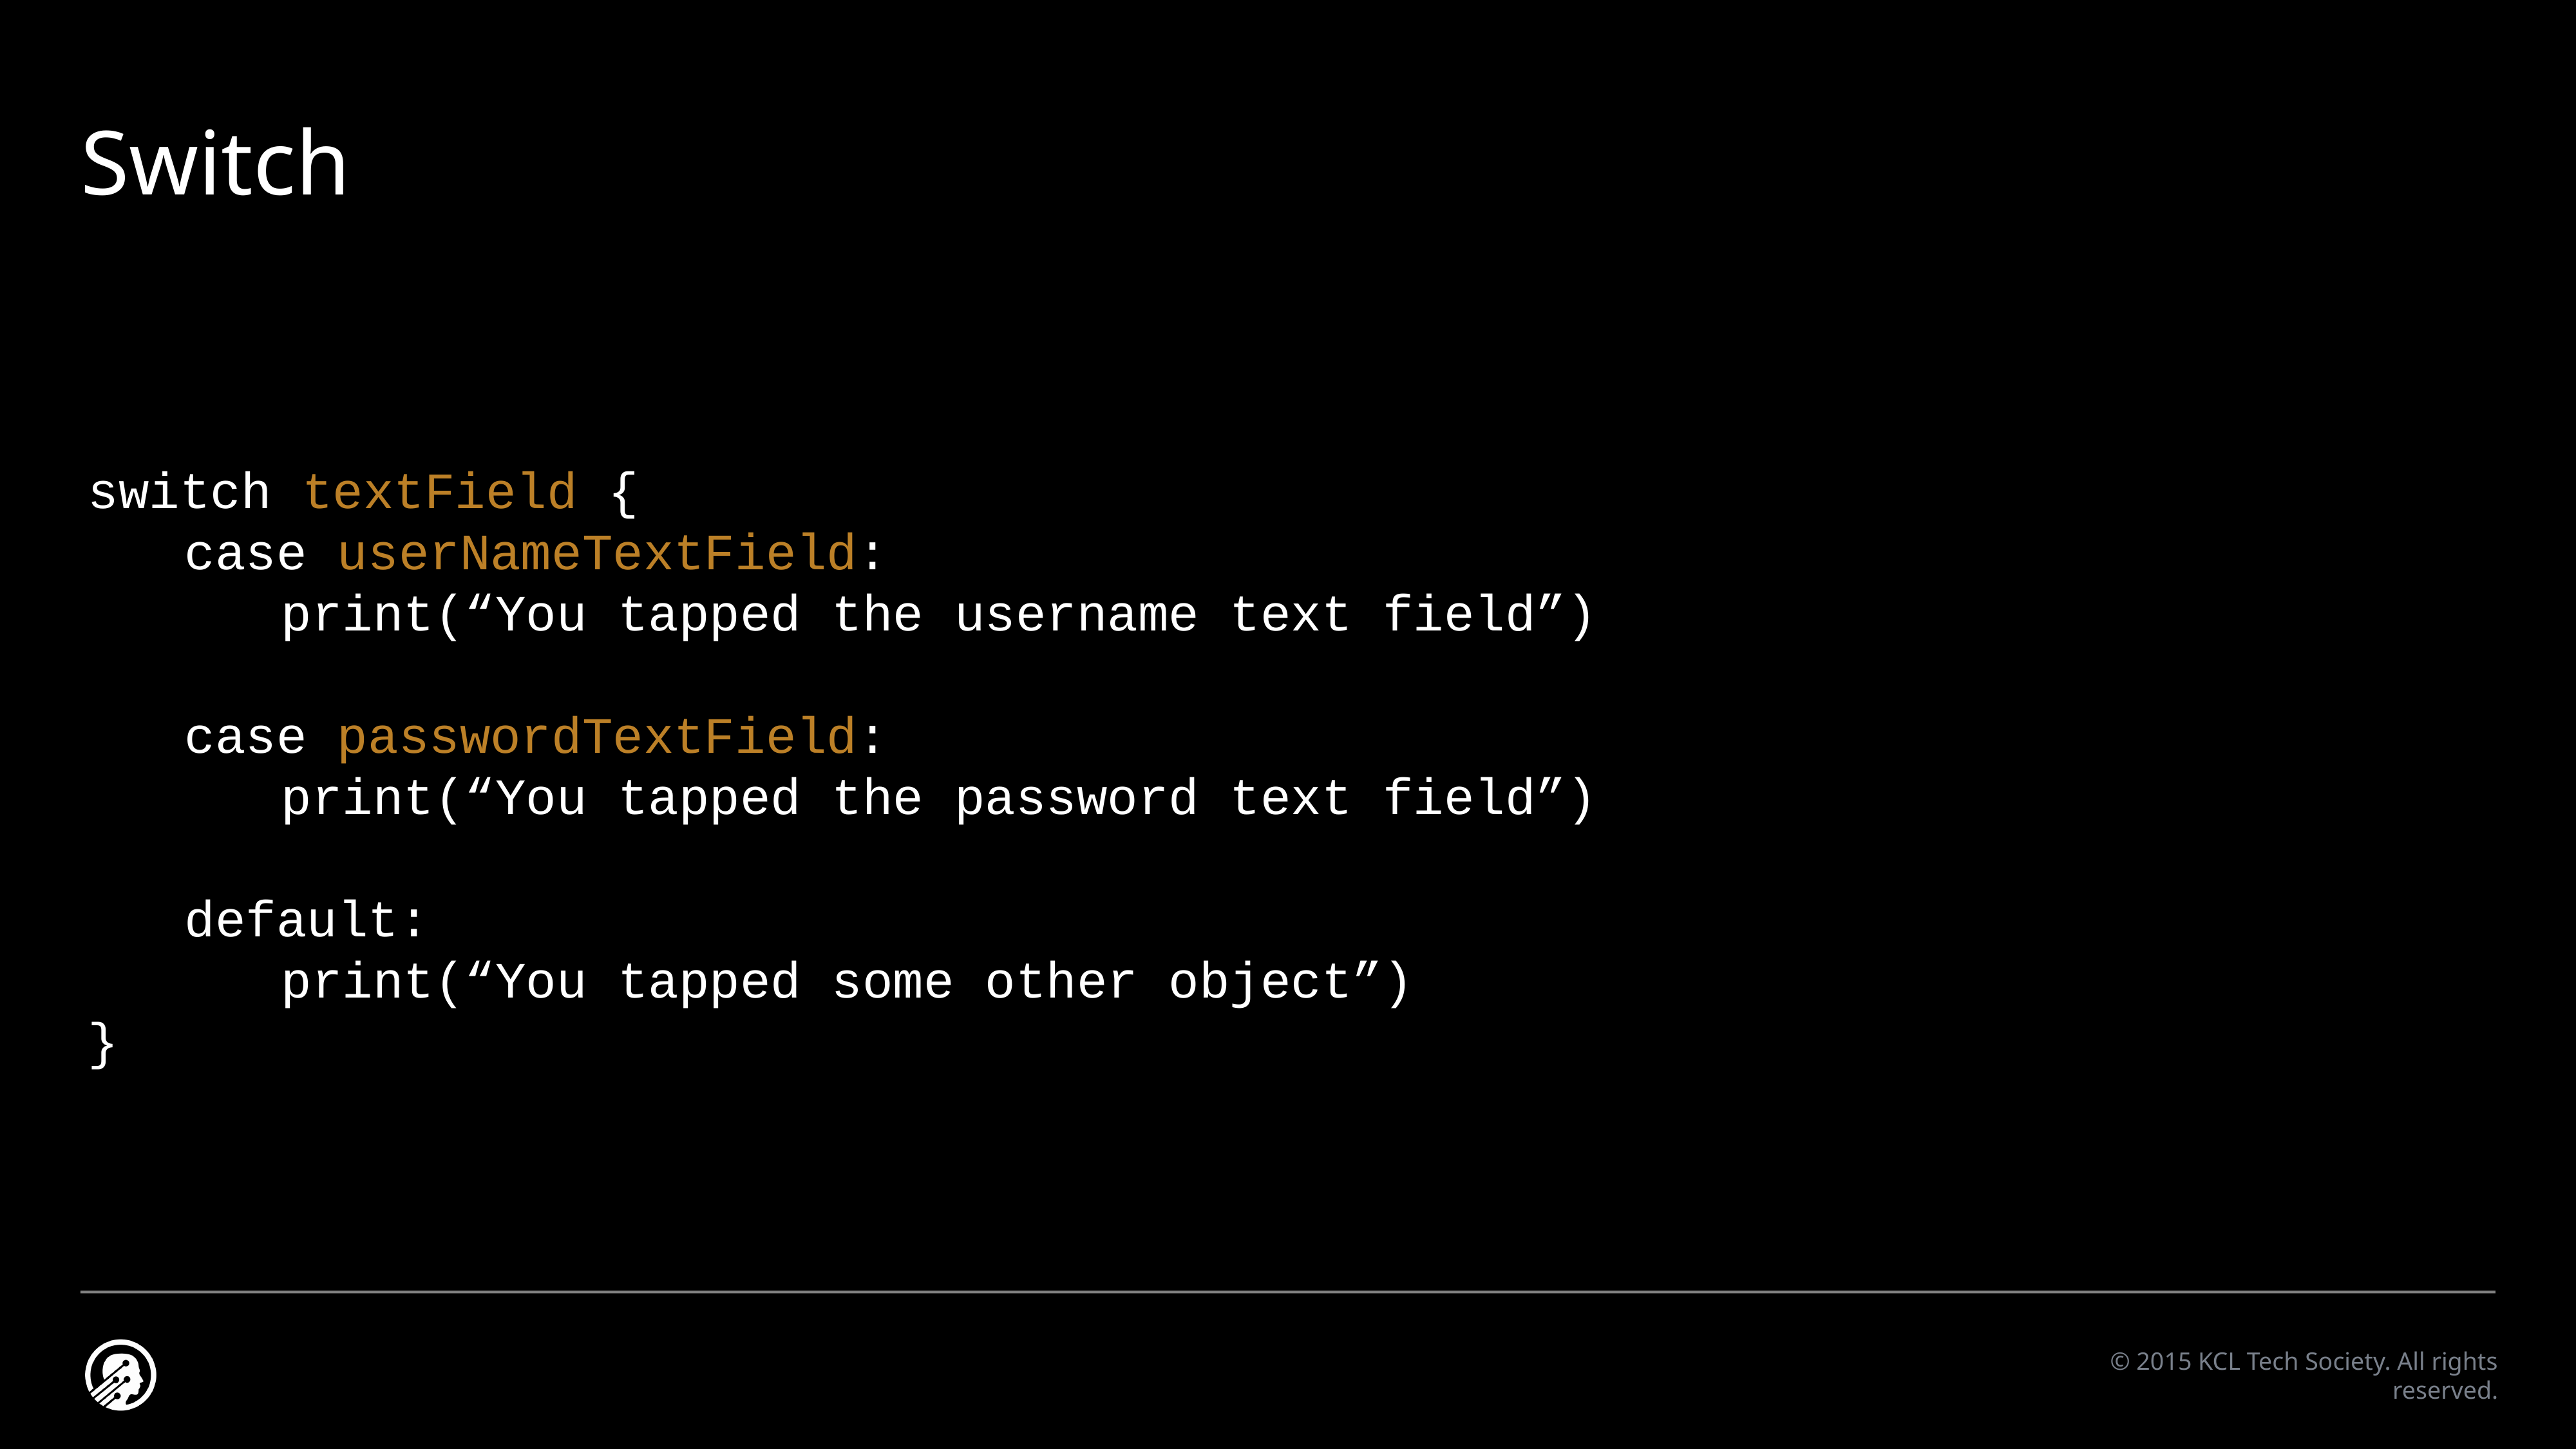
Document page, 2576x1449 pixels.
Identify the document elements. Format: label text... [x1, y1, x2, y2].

text_box switch textField { case userNameTextField: print(“You tapped the username text field”) case passwordTextField: print(“You tapped the password text field”) default: print(“You tapped some other object”) } [80, 450, 1746, 1077]
text_box © 2015 KCL Tech Society. All rights reserved. [2035, 1338, 2506, 1412]
title Switch [80, 80, 1636, 213]
picture [80, 1334, 160, 1416]
